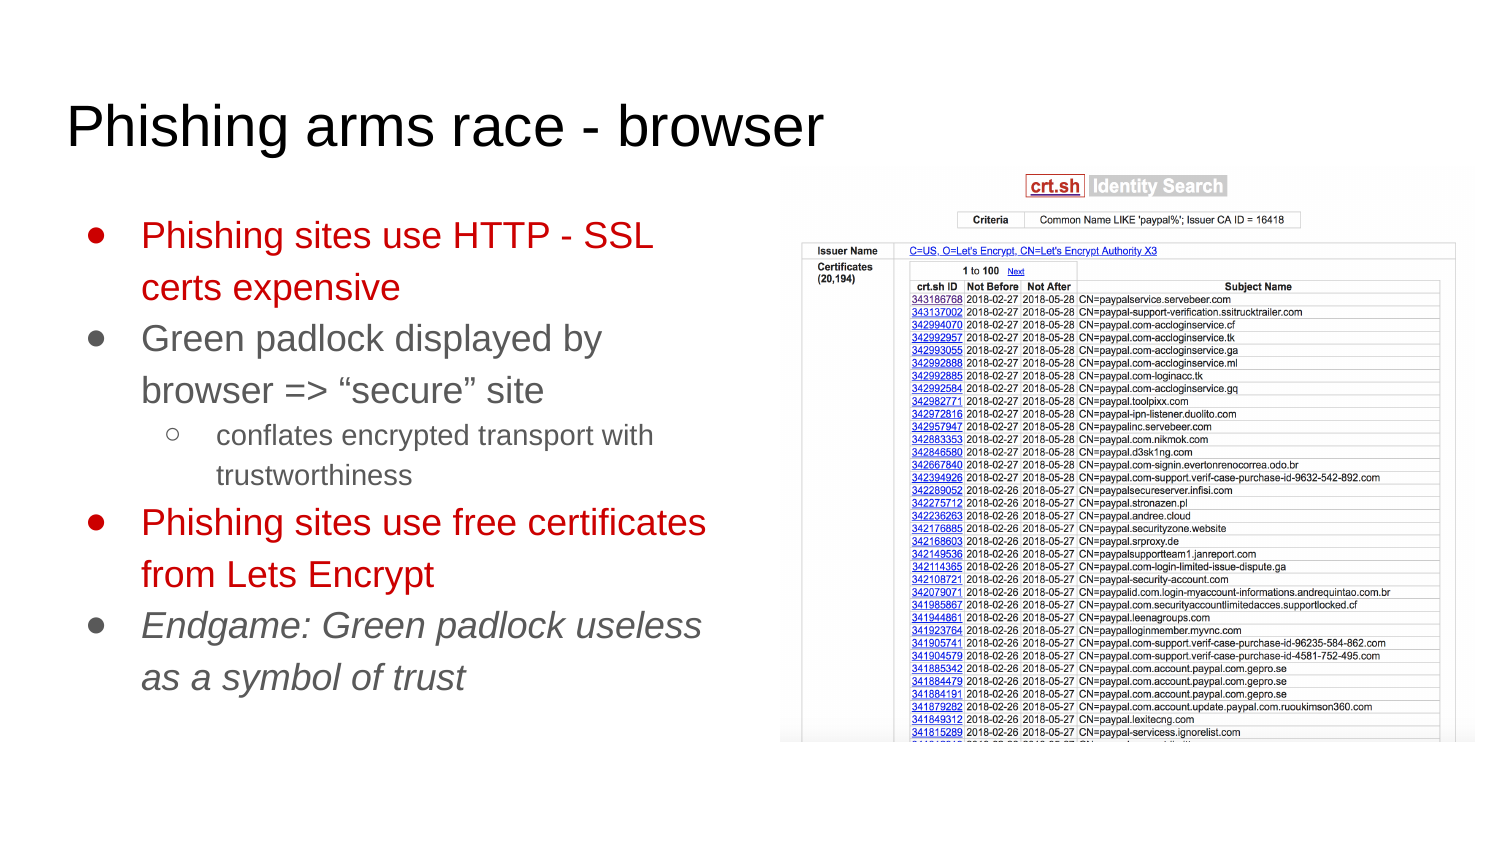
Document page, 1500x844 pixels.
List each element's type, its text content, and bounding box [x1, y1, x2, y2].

picture [780, 166, 1476, 742]
list Phishing sites use HTTP - SSL certs expensive Green padlock displayed by browser => “secure” site conflates encrypted transport with trustworthiness Phishing sites use free certificates from Lets Encrypt Endgame: Green padlock useless as a symbol of trust [51, 189, 756, 750]
title Phishing arms race - browser [51, 72, 1449, 167]
